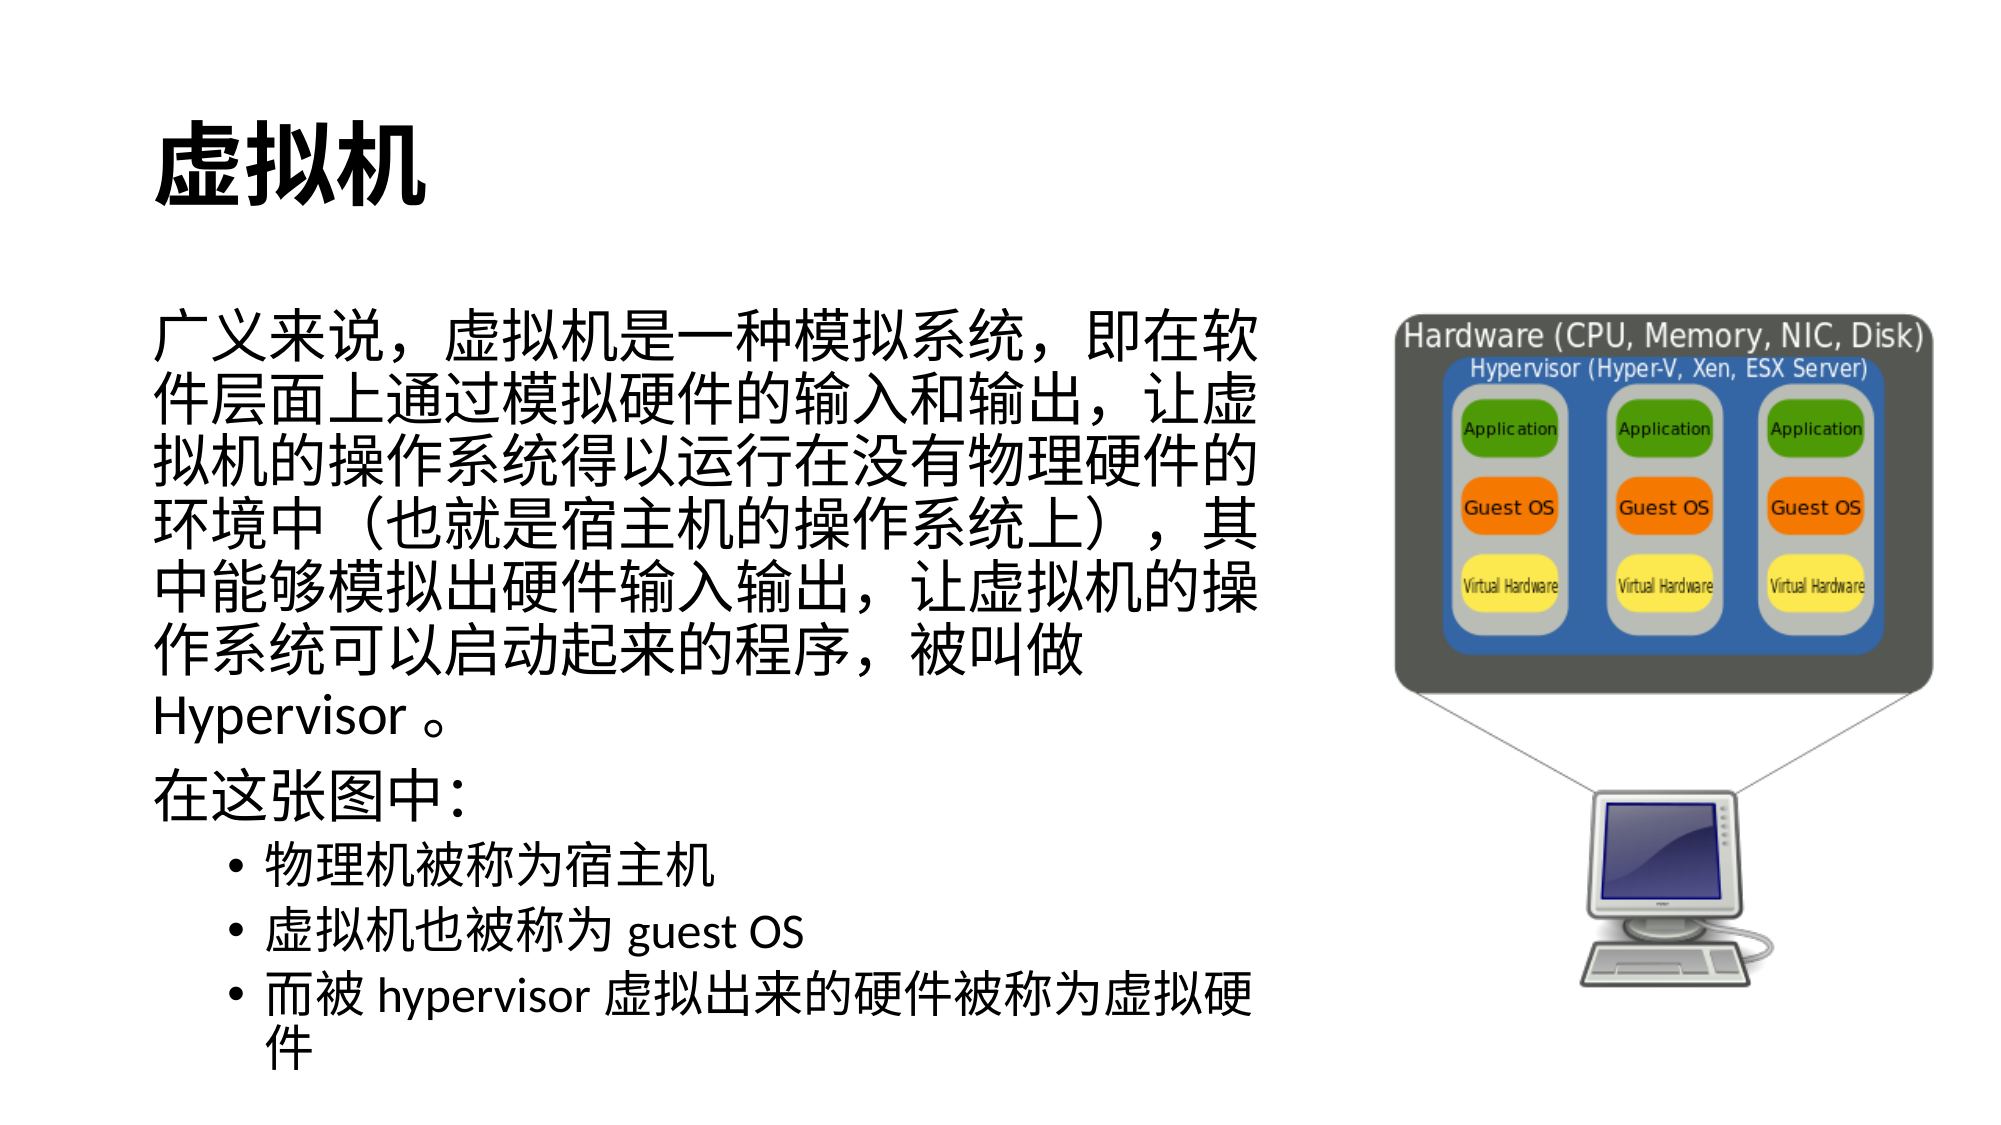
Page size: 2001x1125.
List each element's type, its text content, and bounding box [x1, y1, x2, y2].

title 虚拟机 [137, 59, 1863, 278]
picture [1375, 299, 1948, 1050]
list 广义来说，虚拟机是一种模拟系统，即在软件层面上通过模拟硬件的输入和输出，让虚拟机的操作系统得以运行在没有物理硬件的环境中（也就是宿主机的操作系统上），其中能够模拟出硬件输入输出，让虚拟机的操作系统可以启动起来的程序，被叫做Hypervisor。 在这张图中： 物理机被称为宿主机 虚拟机也被称为guest OS 而被hypervisor虚拟出来的硬件被称为虚拟硬件 [137, 299, 1312, 1095]
